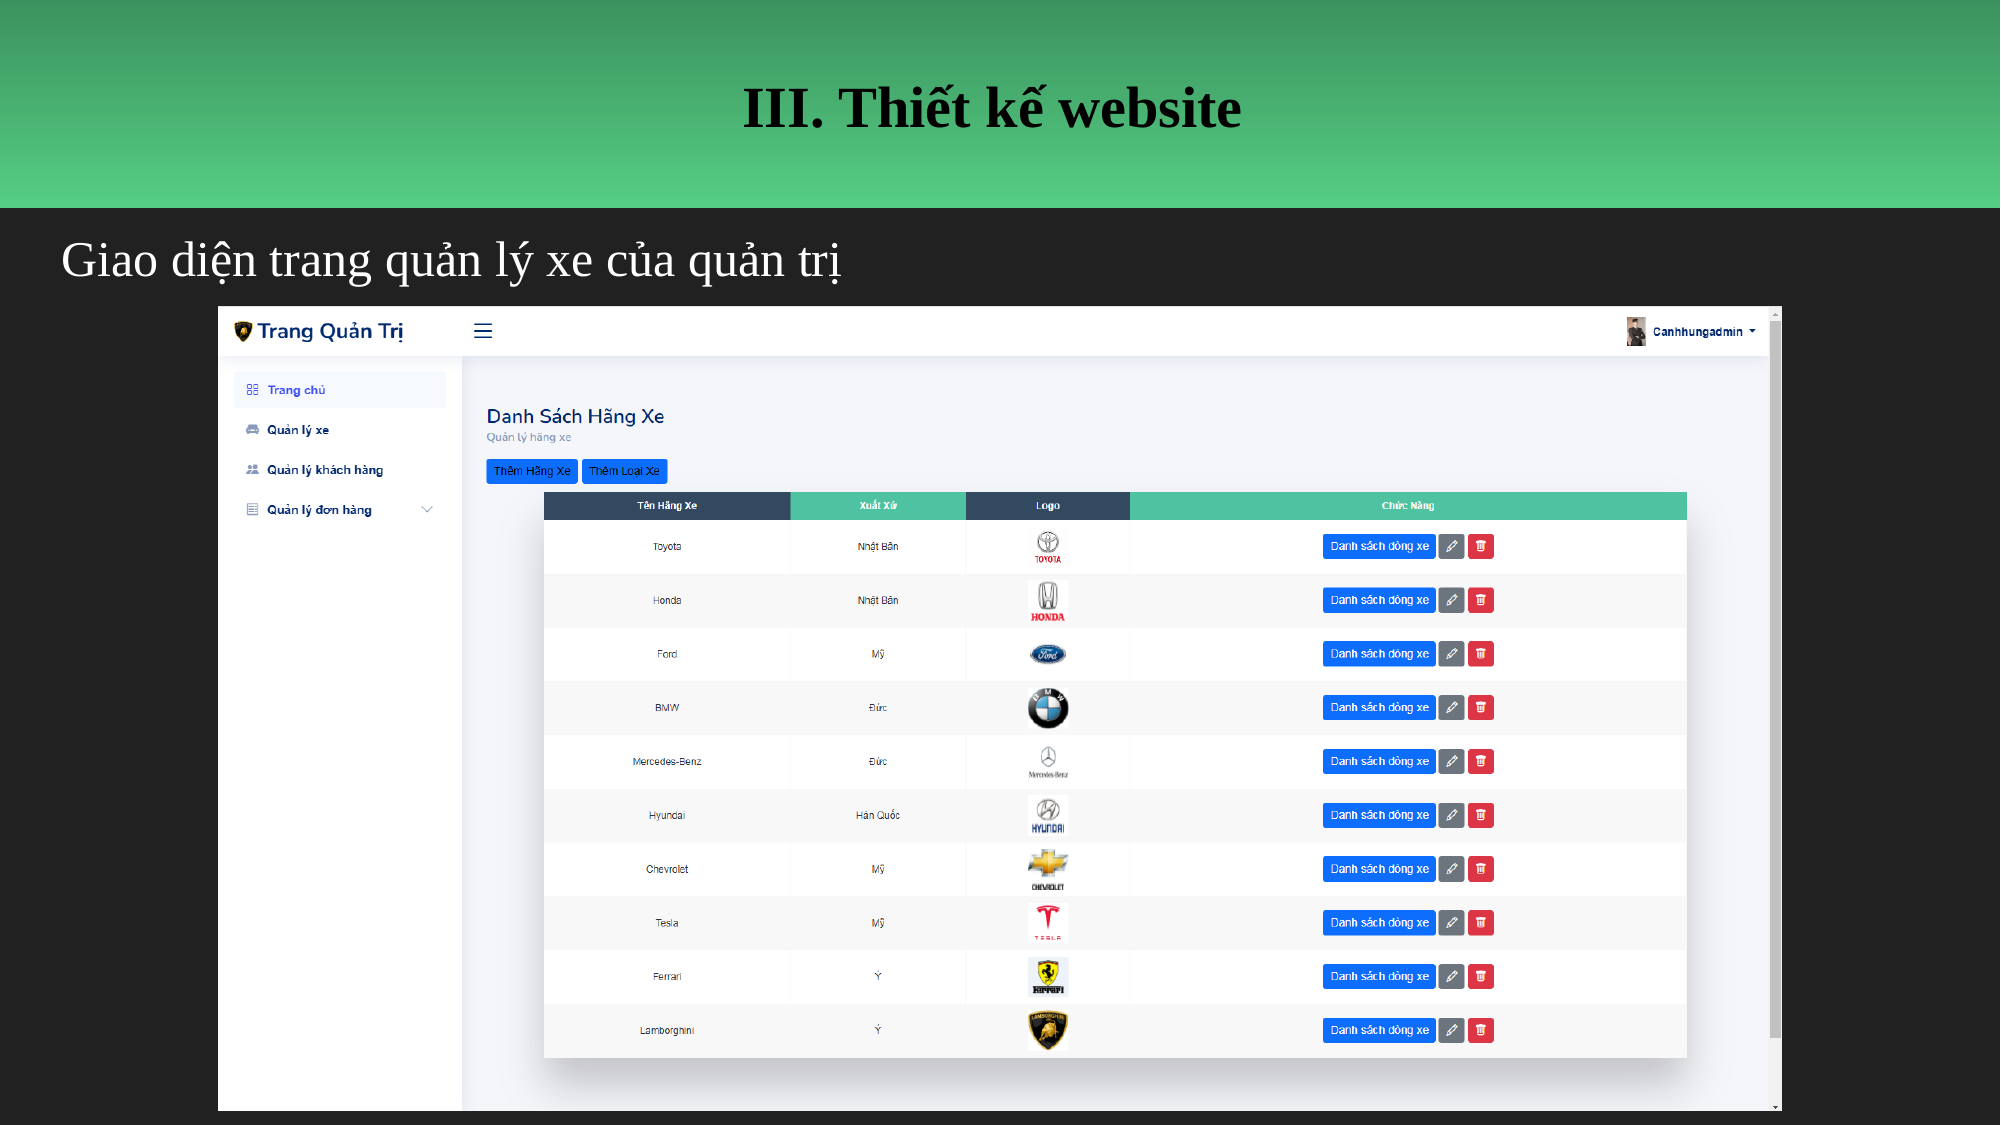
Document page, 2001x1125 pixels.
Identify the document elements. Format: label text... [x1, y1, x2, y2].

text_box Giao diện trang quản lý xe của quản trị [46, 219, 2000, 294]
text_box III. Thiết kế website [0, 0, 2000, 209]
picture [218, 306, 1782, 1112]
